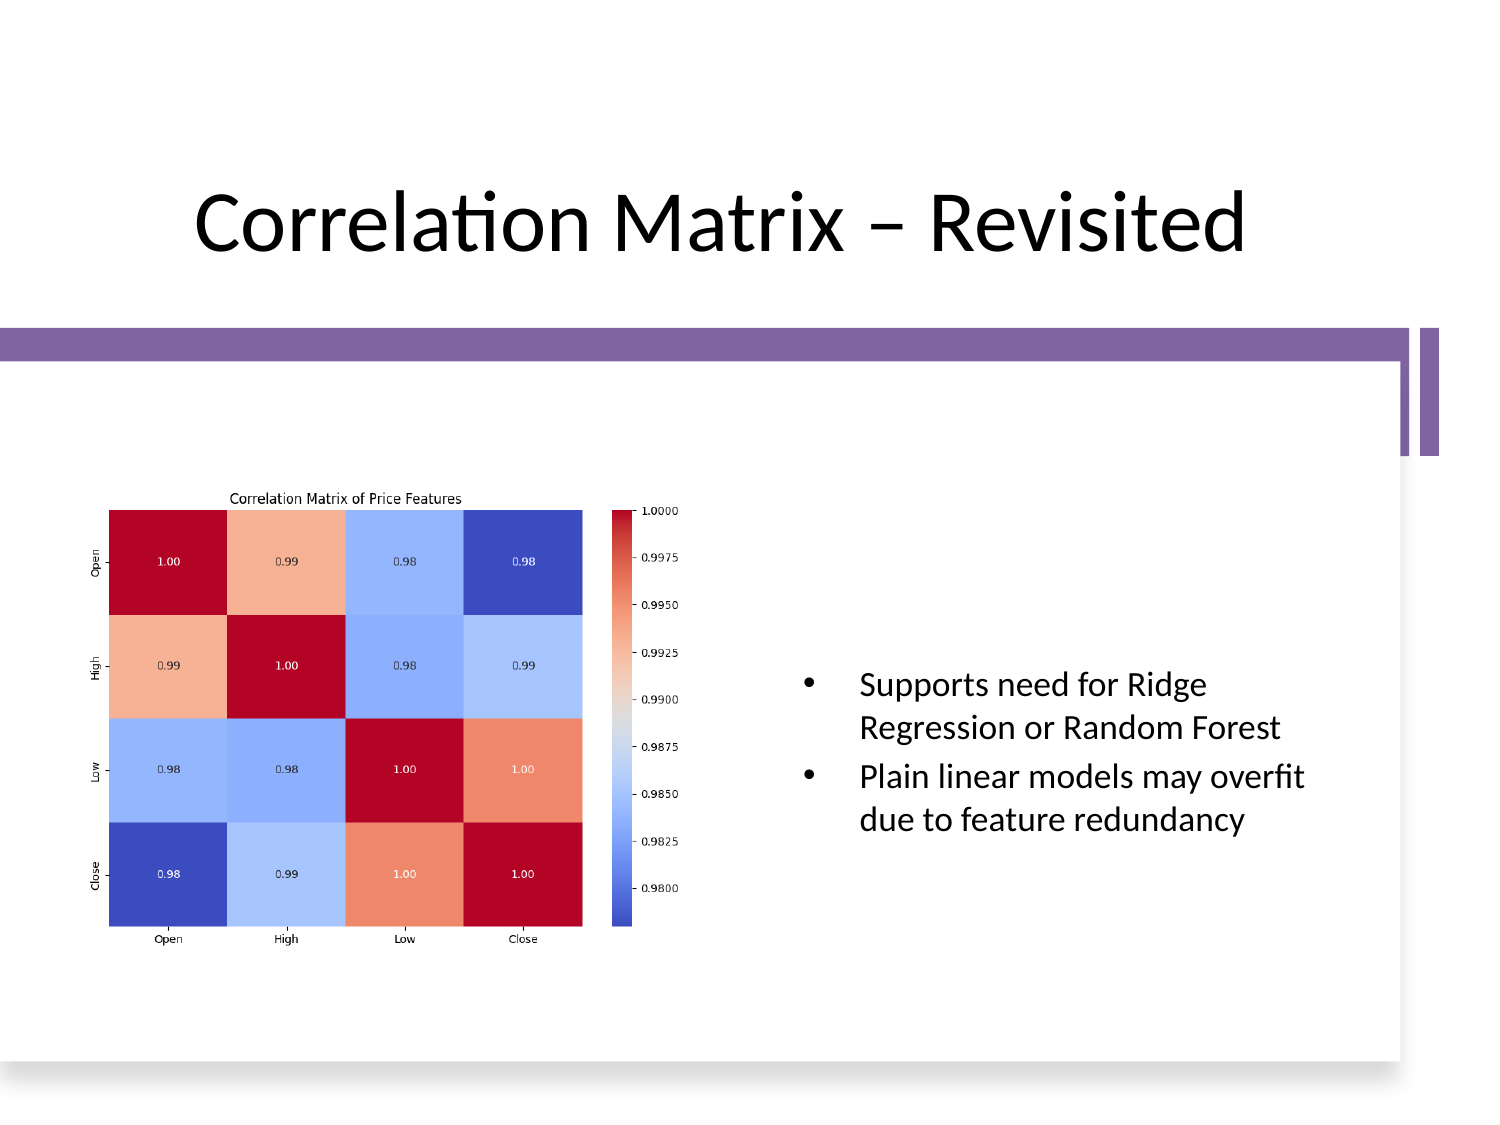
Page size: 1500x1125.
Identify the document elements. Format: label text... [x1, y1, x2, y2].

picture [77, 480, 712, 957]
text_box [0, 359, 1403, 1064]
text_box [0, 326, 1411, 389]
text_box [0, 0, 1500, 1125]
list Supports need for Ridge Regression or Random Forest Plain linear models may overfit due to feature redundancy [788, 426, 1346, 1024]
title Correlation Matrix – Revisited [97, 63, 1346, 277]
text_box [1418, 326, 1441, 458]
